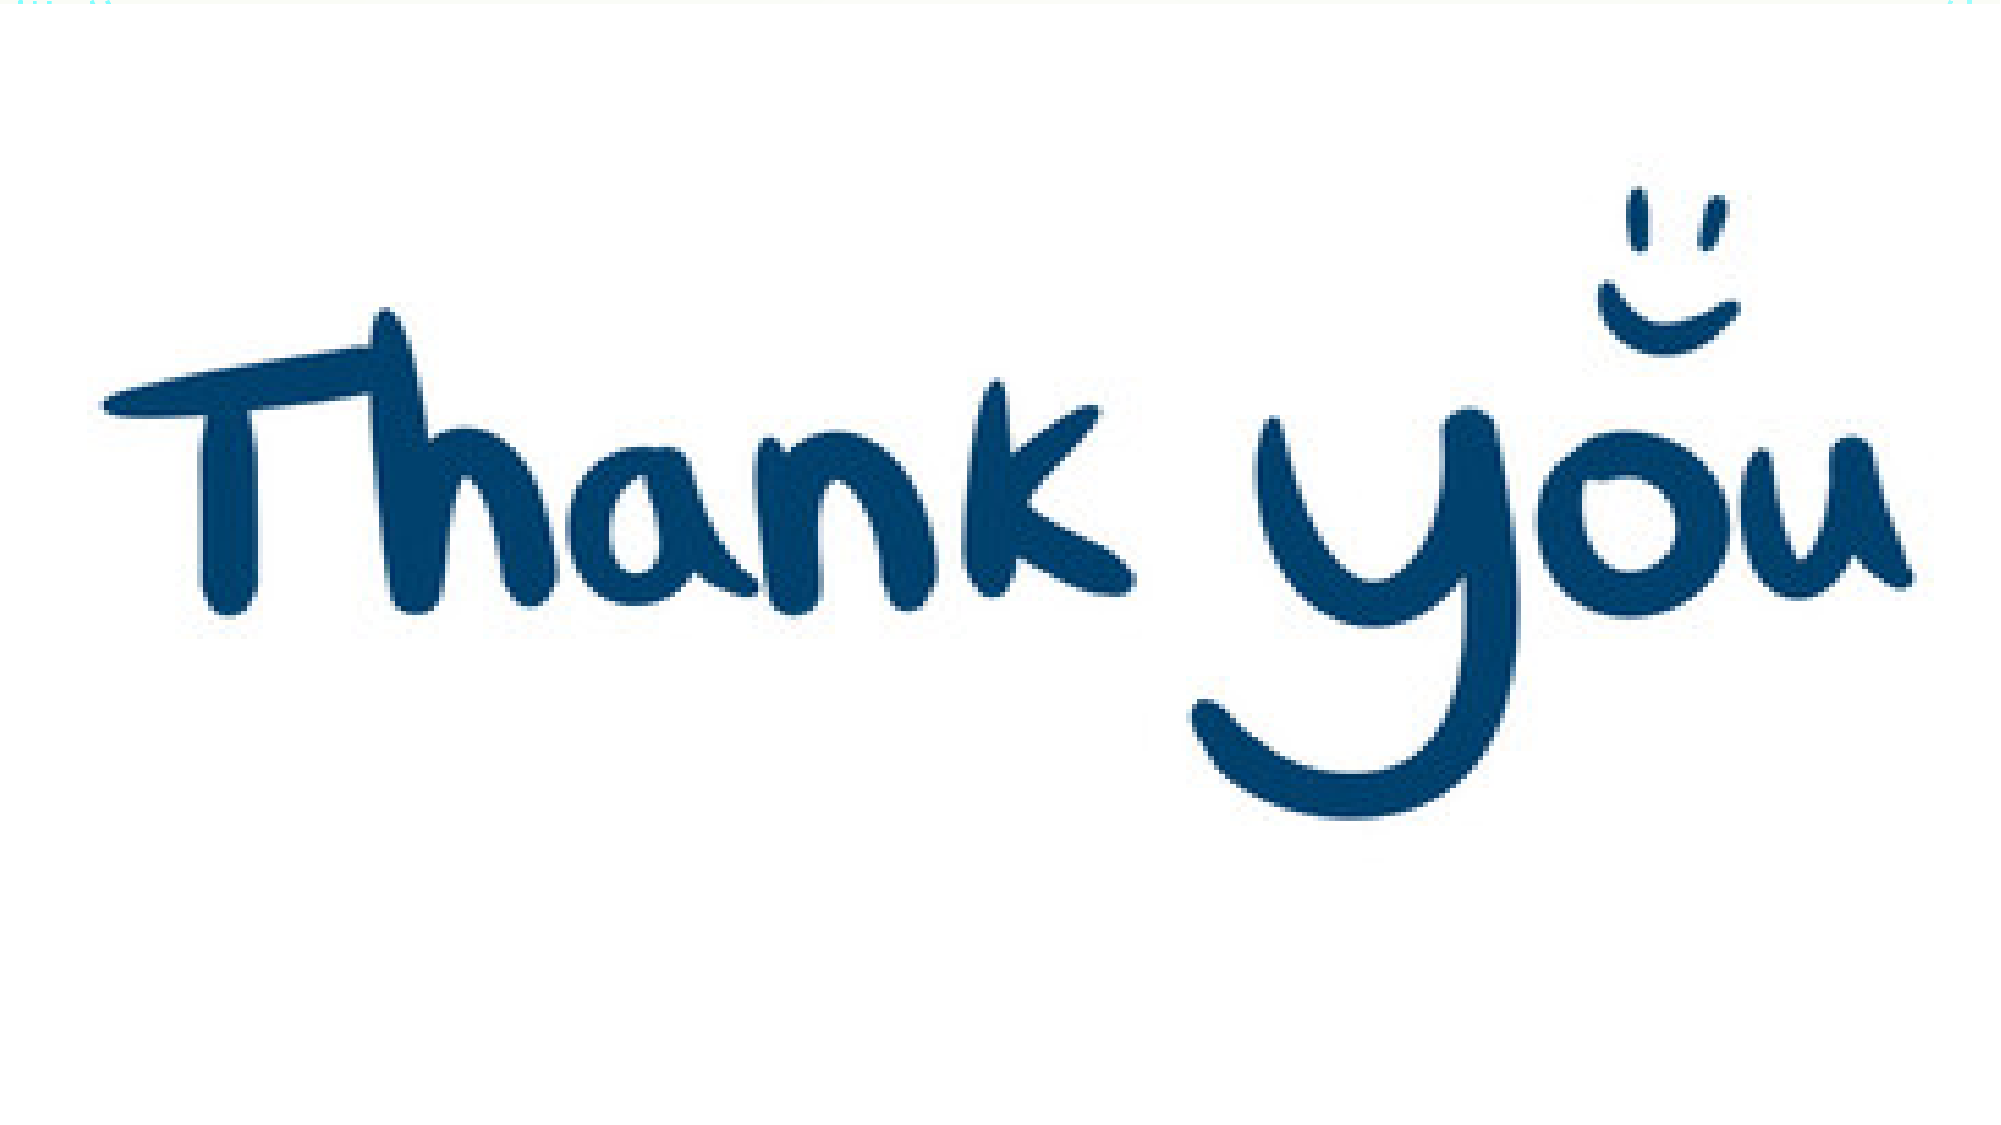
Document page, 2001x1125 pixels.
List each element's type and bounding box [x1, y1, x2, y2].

list [0, 4, 2000, 1125]
